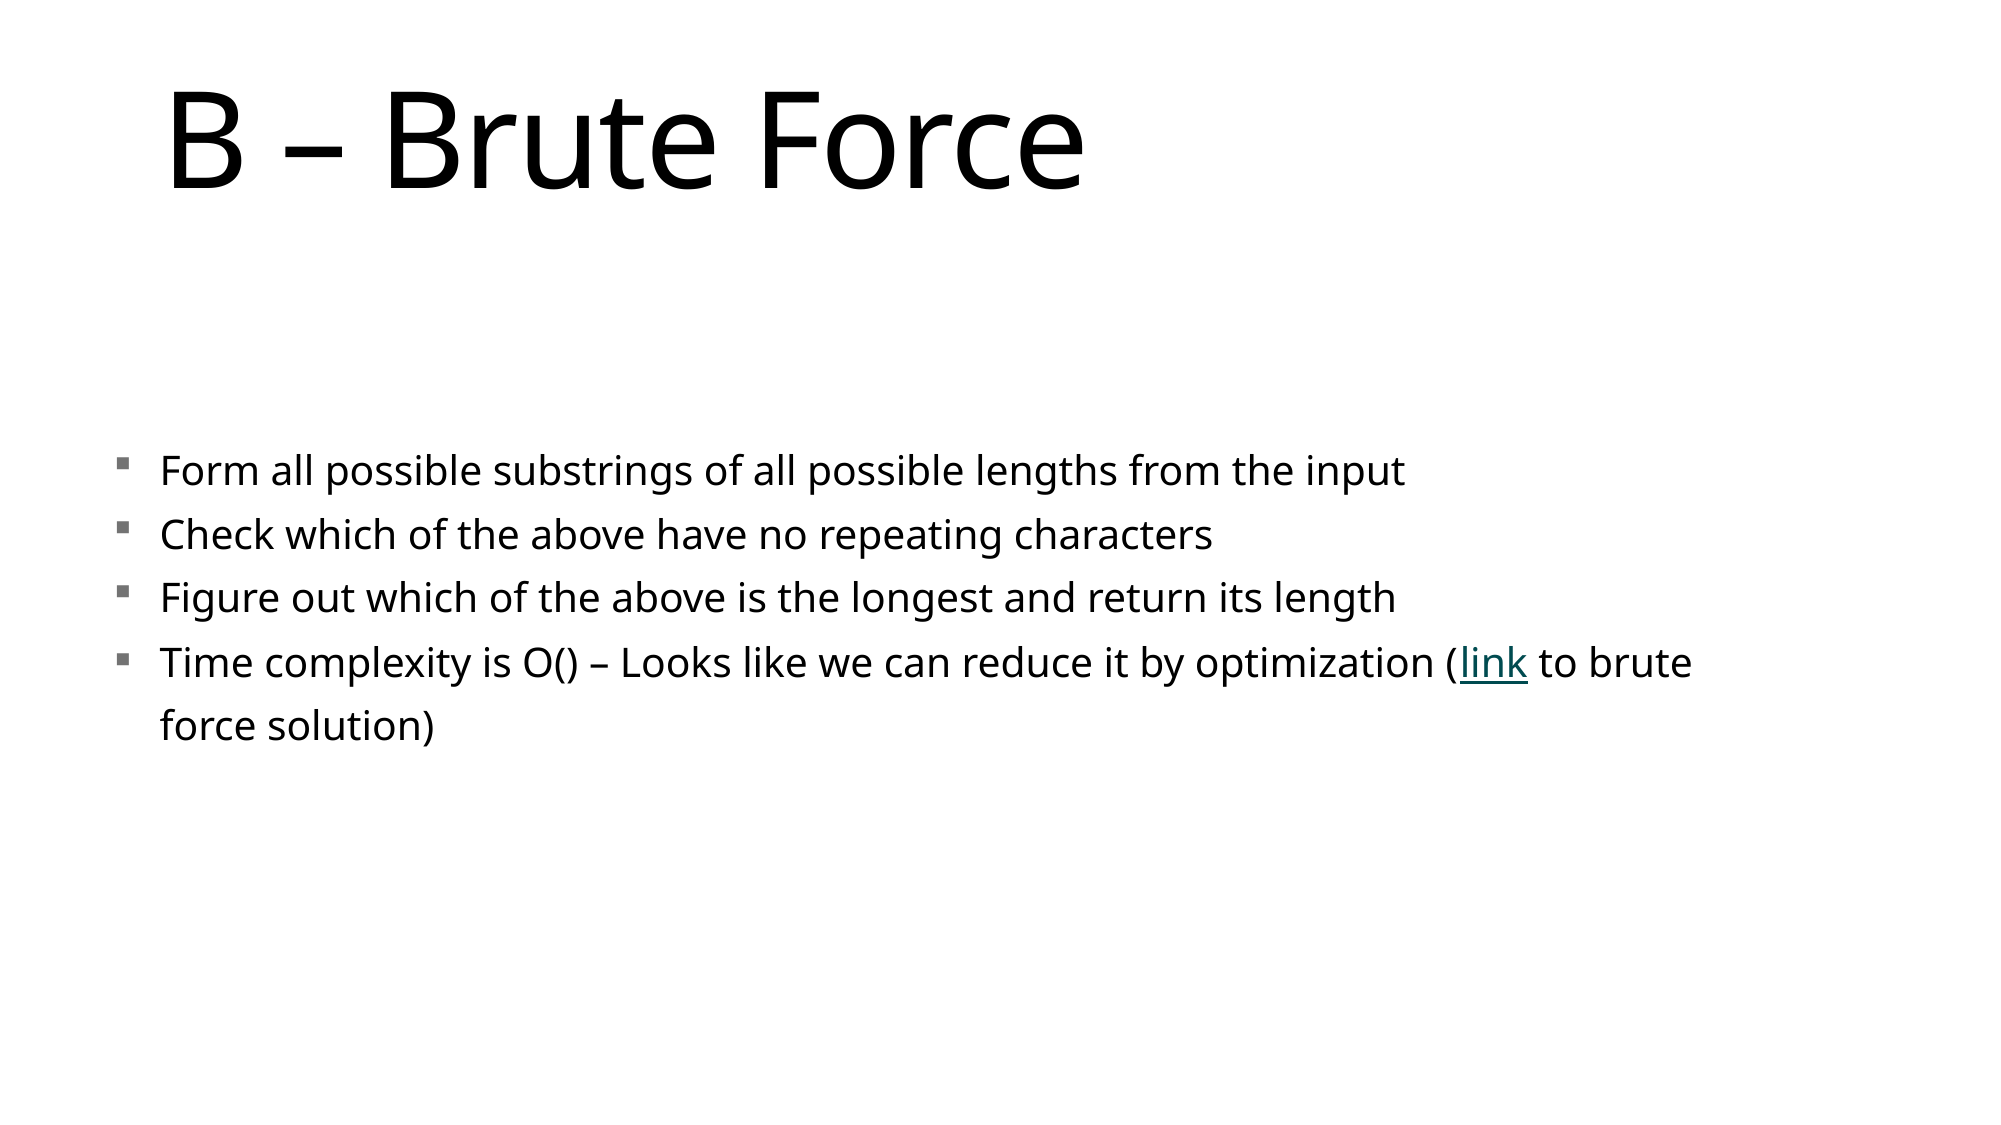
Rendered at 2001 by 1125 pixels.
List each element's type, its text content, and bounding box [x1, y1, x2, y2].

title B – Brute Force [137, 59, 1863, 278]
